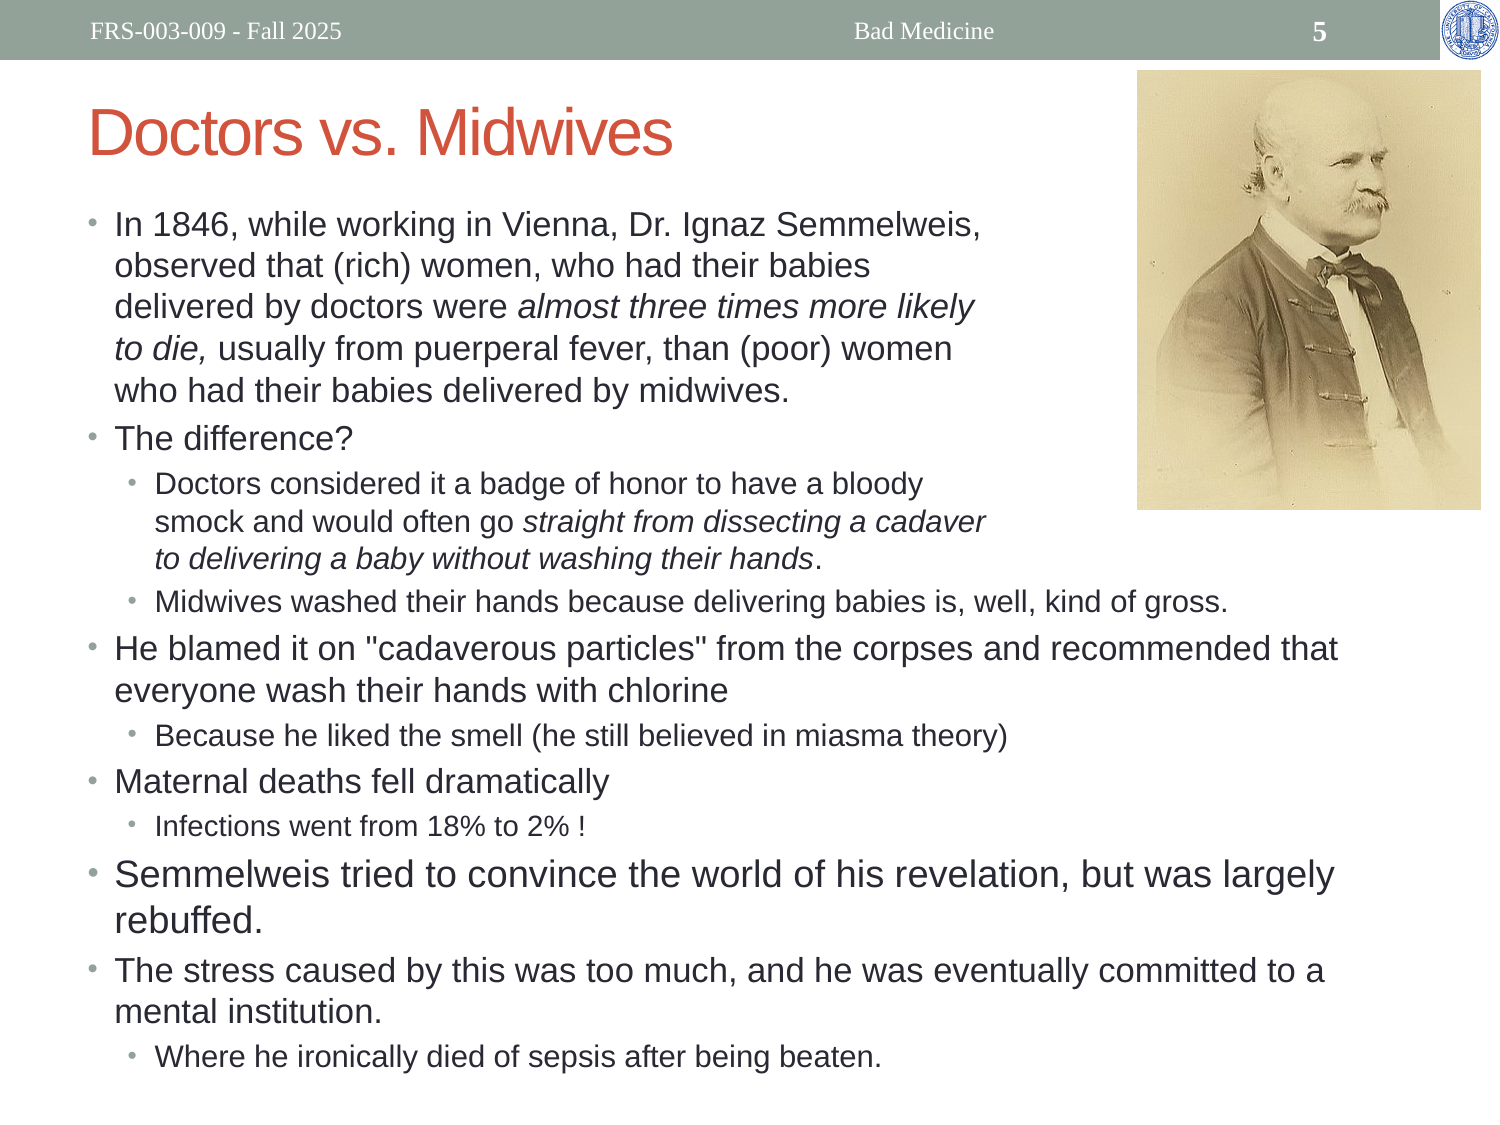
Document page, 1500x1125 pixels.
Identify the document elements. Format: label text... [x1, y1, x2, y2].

picture [1137, 70, 1482, 510]
footer Bad Medicine [562, 3, 1286, 57]
list In 1846, while working in Vienna, Dr. Ignaz Semmelweis, observed that (rich) women, who had their babies delivered by doctors were almost three times more likely to die, usually from puerperal fever, than (poor) women who had their babies delivered by midwives. The difference? Doctors considered it a badge of honor to have a bloody smock and would often go straight from dissecting a cadaver to delivering a baby without washing their hands. Midwives washed their hands because delivering babies is, well, kind of gross. He blamed it on "cadaverous particles" from the corpses and recommended that everyone wash their hands with chlorine Because he liked the smell (he still believed in miasma theory) Maternal deaths fell dramatically Infections went from 18% to 2% ! Semmelweis tried to convince the world of his revelation, but was largely rebuffed. The stress caused by this was too much, and he was eventually committed to a mental institution. Where he ironically died of sepsis after being beaten. [72, 193, 1423, 1087]
slide_number FRS-003-009 - Fall 2025 [75, 3, 550, 57]
title Doctors vs. Midwives [72, 77, 1134, 181]
slide_number 5 [1297, 3, 1425, 57]
picture [1440, 0, 1500, 61]
